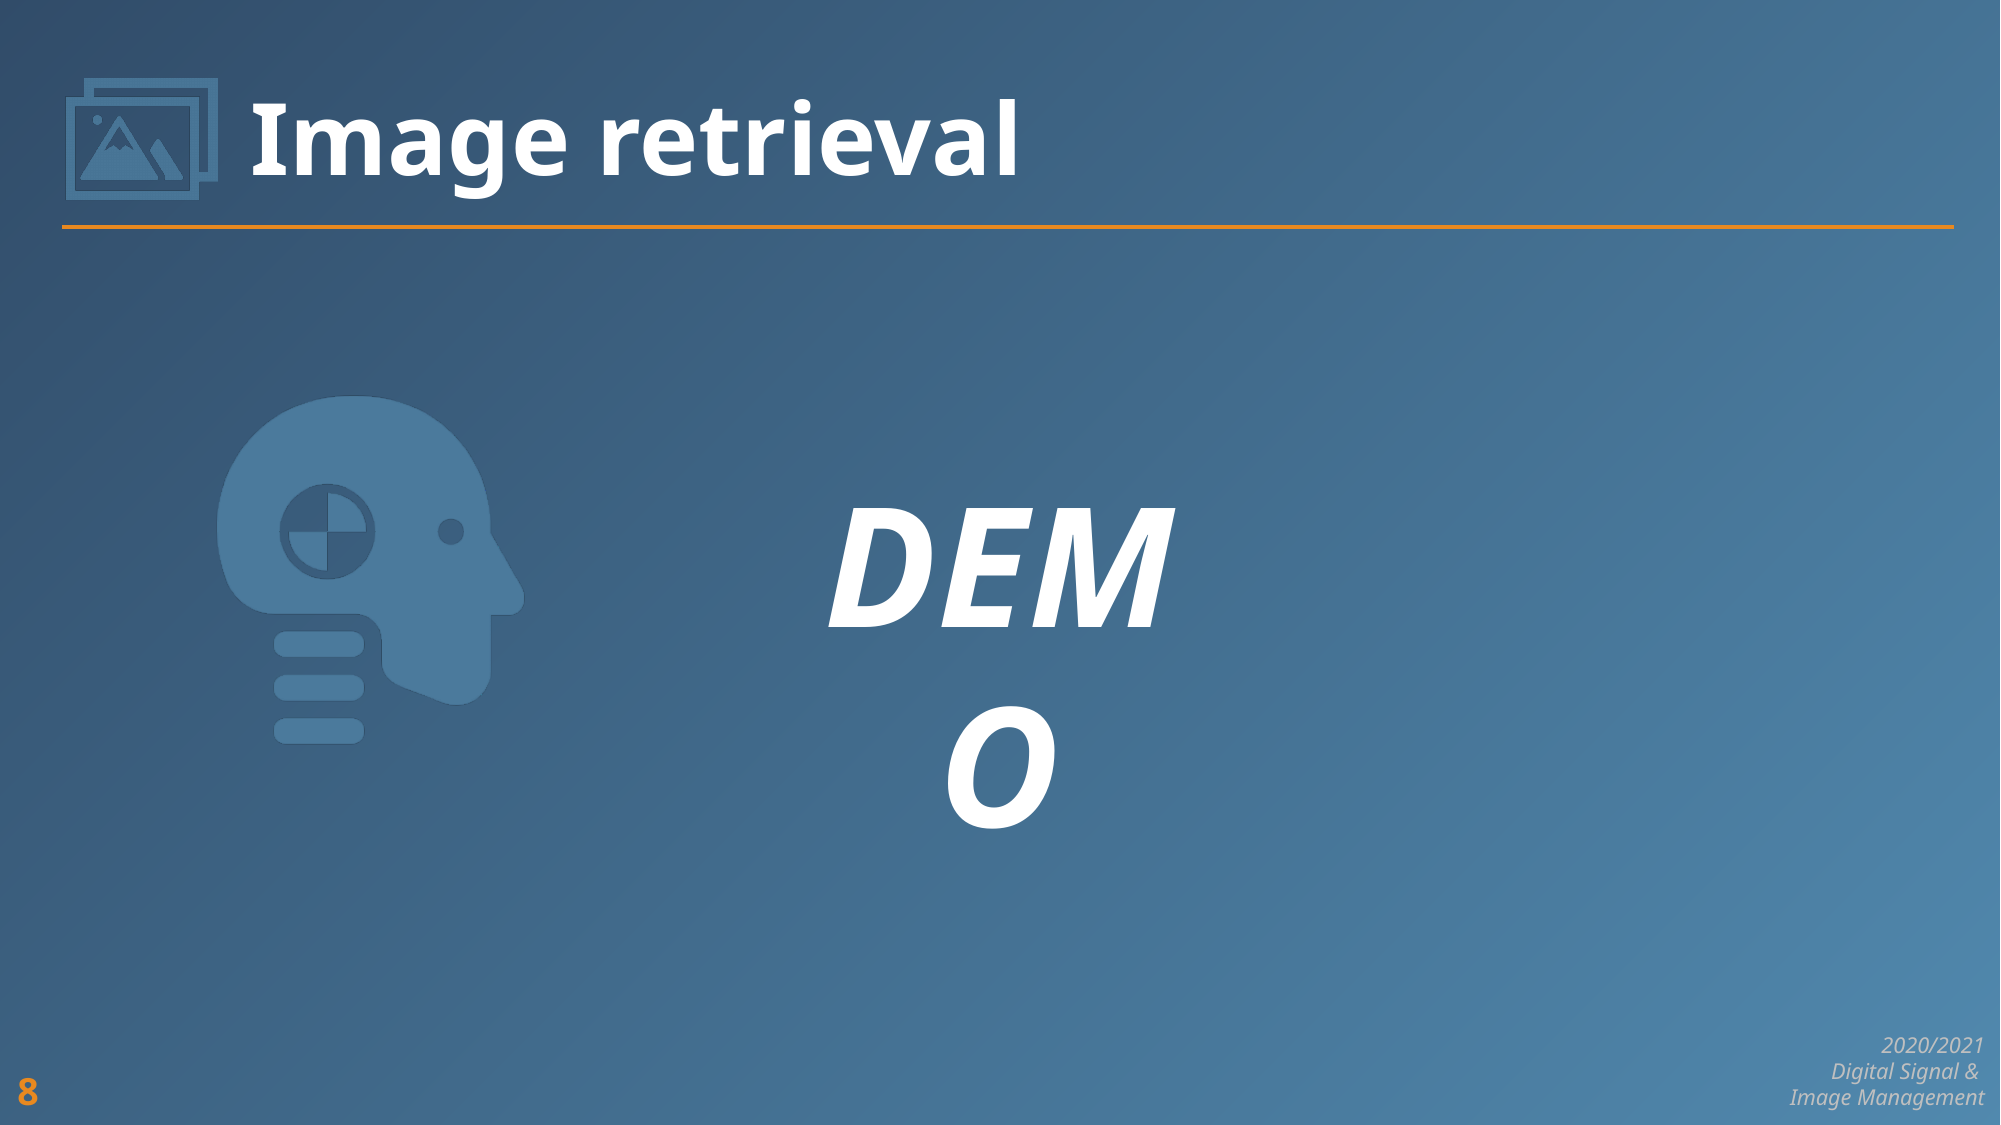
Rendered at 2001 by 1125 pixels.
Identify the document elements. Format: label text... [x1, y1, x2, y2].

text_box Image retrieval [235, 68, 1087, 204]
picture [165, 361, 581, 777]
picture [62, 56, 223, 217]
text_box DEMO [759, 453, 1241, 869]
text_box 8 [2, 1061, 78, 1121]
text_box 2020/2021 Digital Signal & Image Management [1717, 1023, 2000, 1118]
